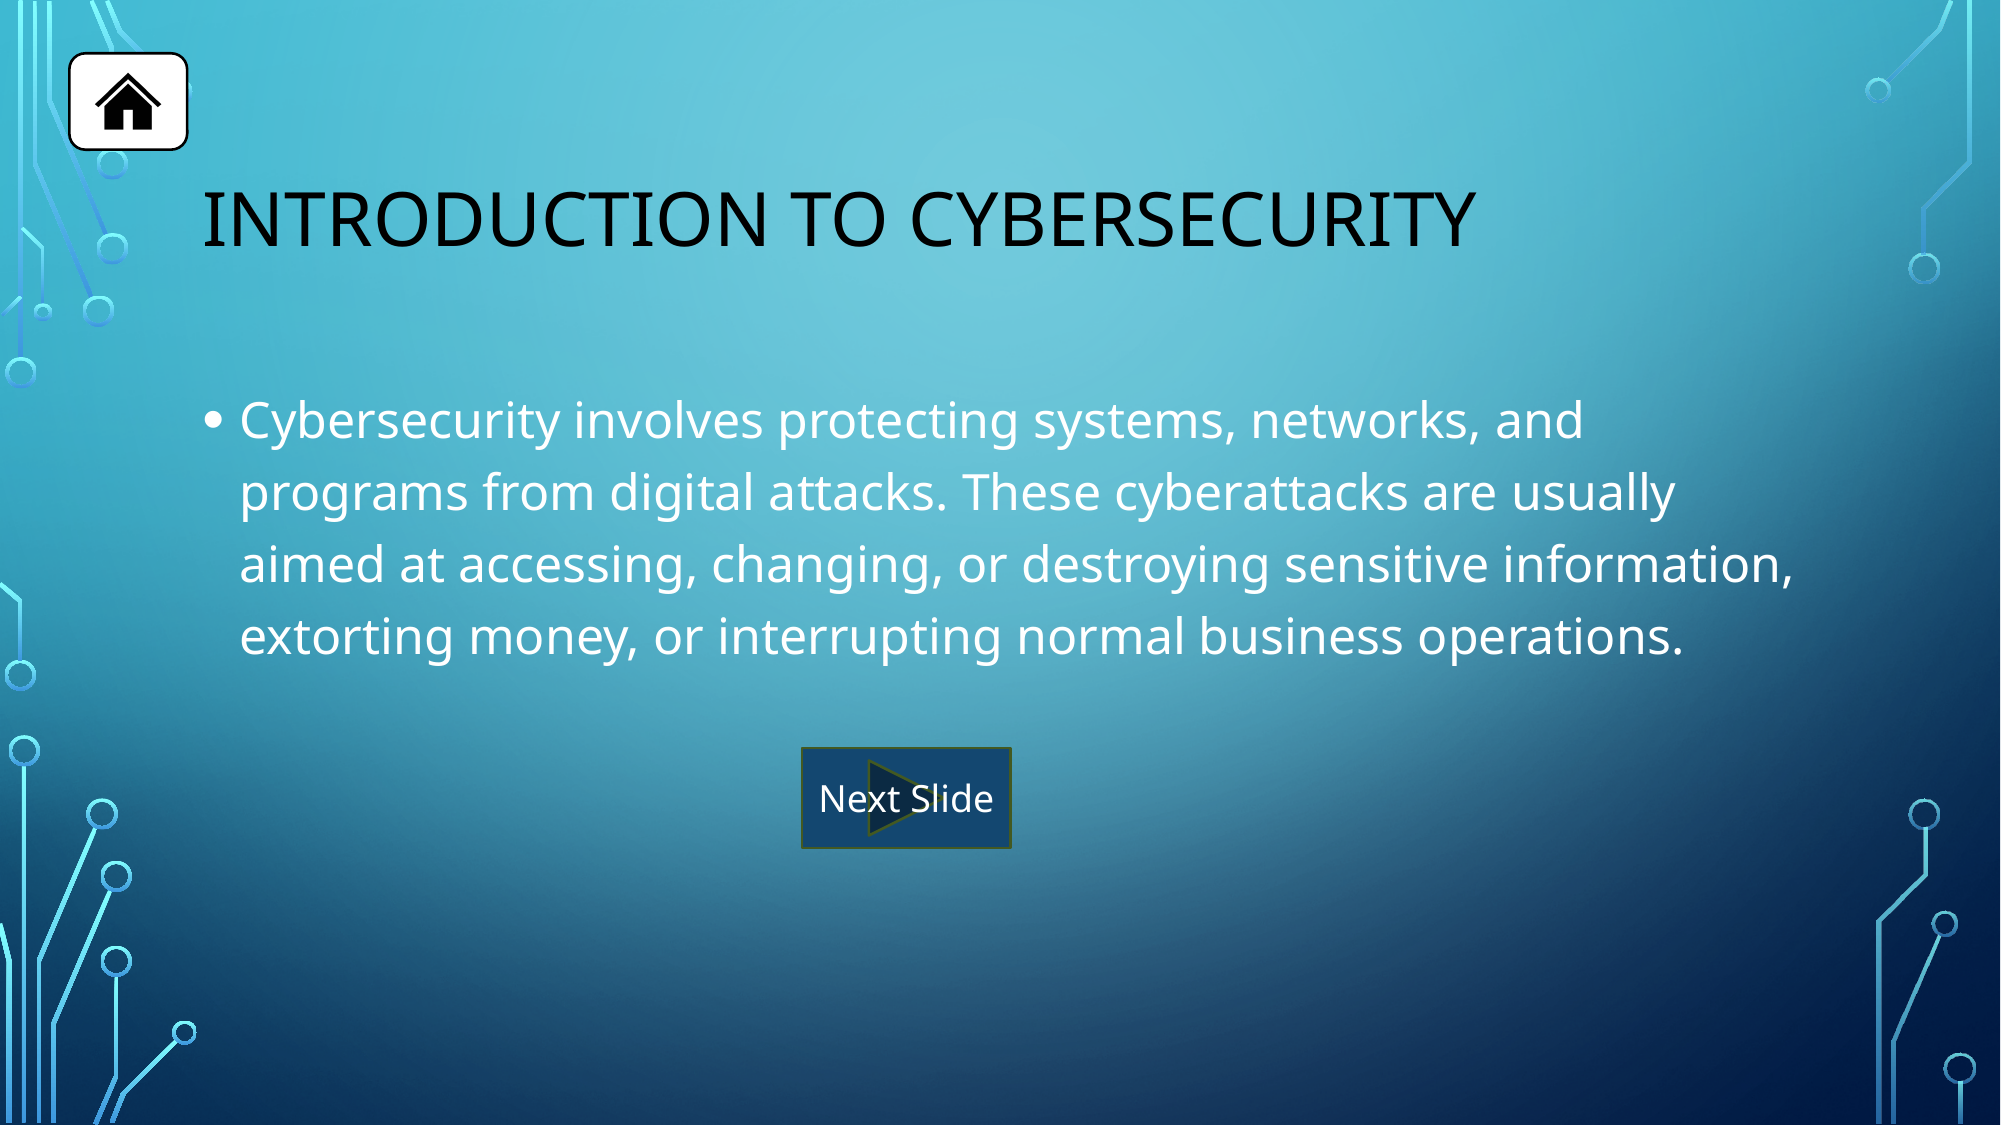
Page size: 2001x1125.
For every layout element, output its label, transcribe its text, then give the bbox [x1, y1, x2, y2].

text_box [801, 747, 1012, 849]
text_box Next Slide [803, 767, 1010, 828]
text_box [68, 51, 189, 152]
title Introduction to Cybersecurity [187, 101, 1813, 344]
list Cybersecurity involves protecting systems, networks, and programs from digital attacks. These cyberattacks are usually aimed at accessing, changing, or destroying sensitive information, extorting money, or interrupting normal business operations. [187, 369, 1813, 950]
picture [90, 63, 166, 140]
